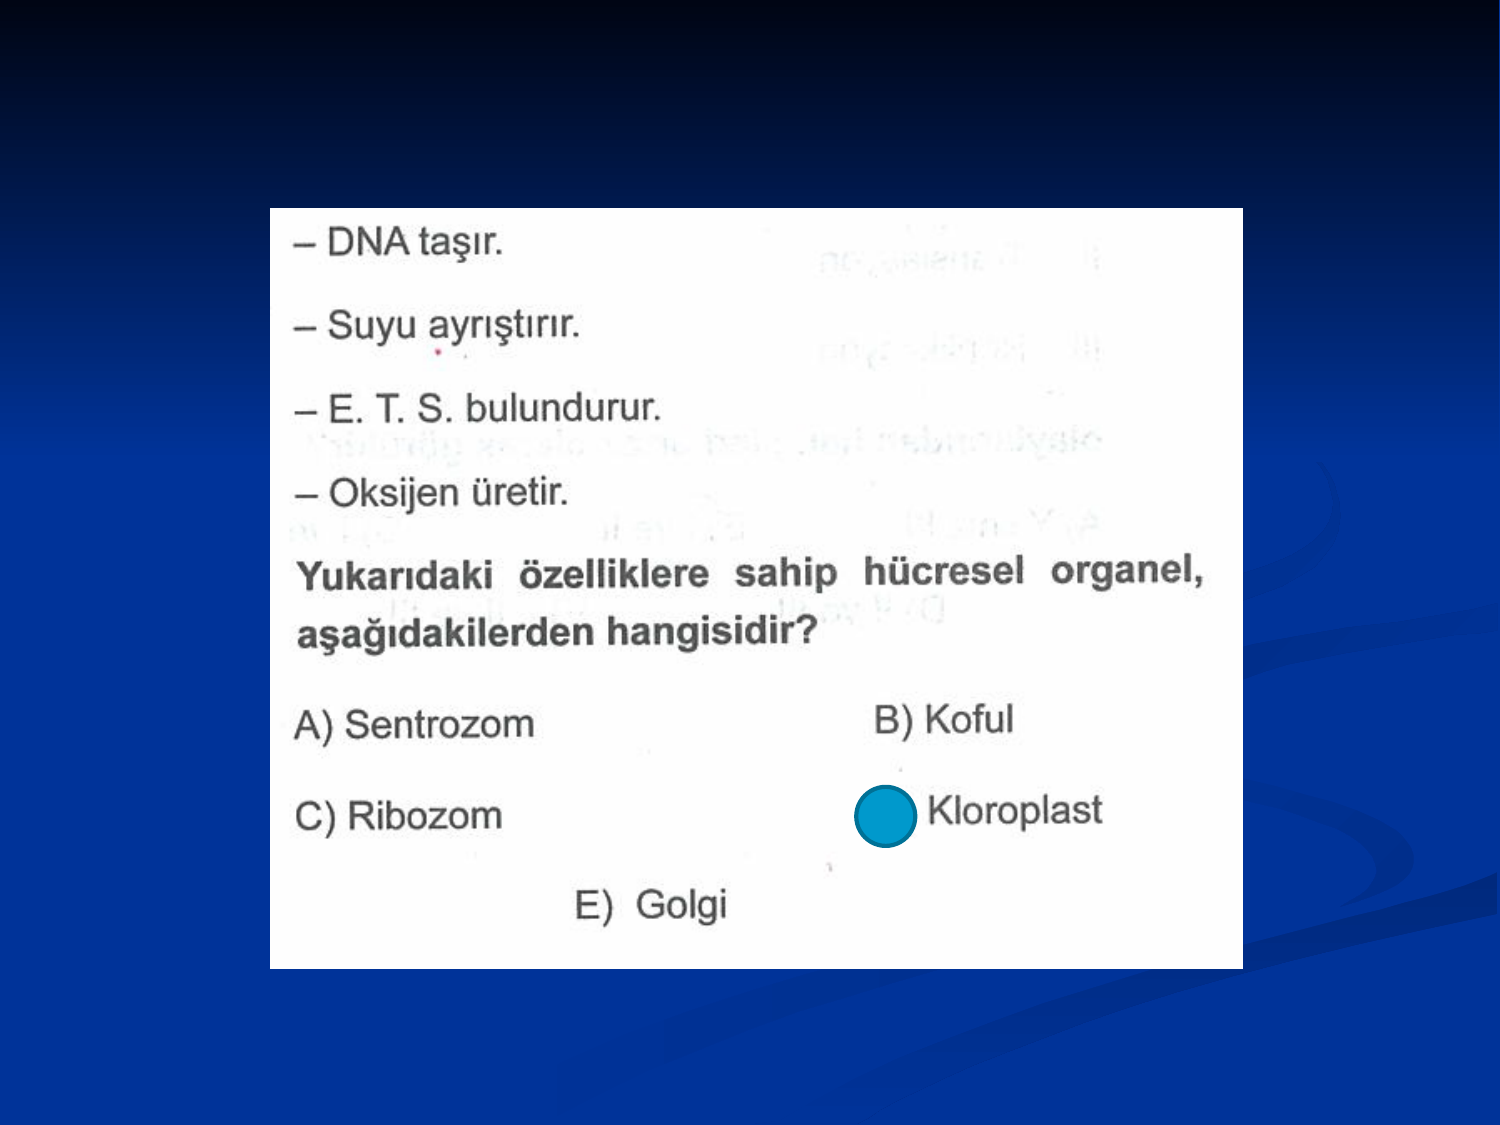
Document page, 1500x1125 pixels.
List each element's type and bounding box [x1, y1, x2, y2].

list [270, 207, 1244, 969]
